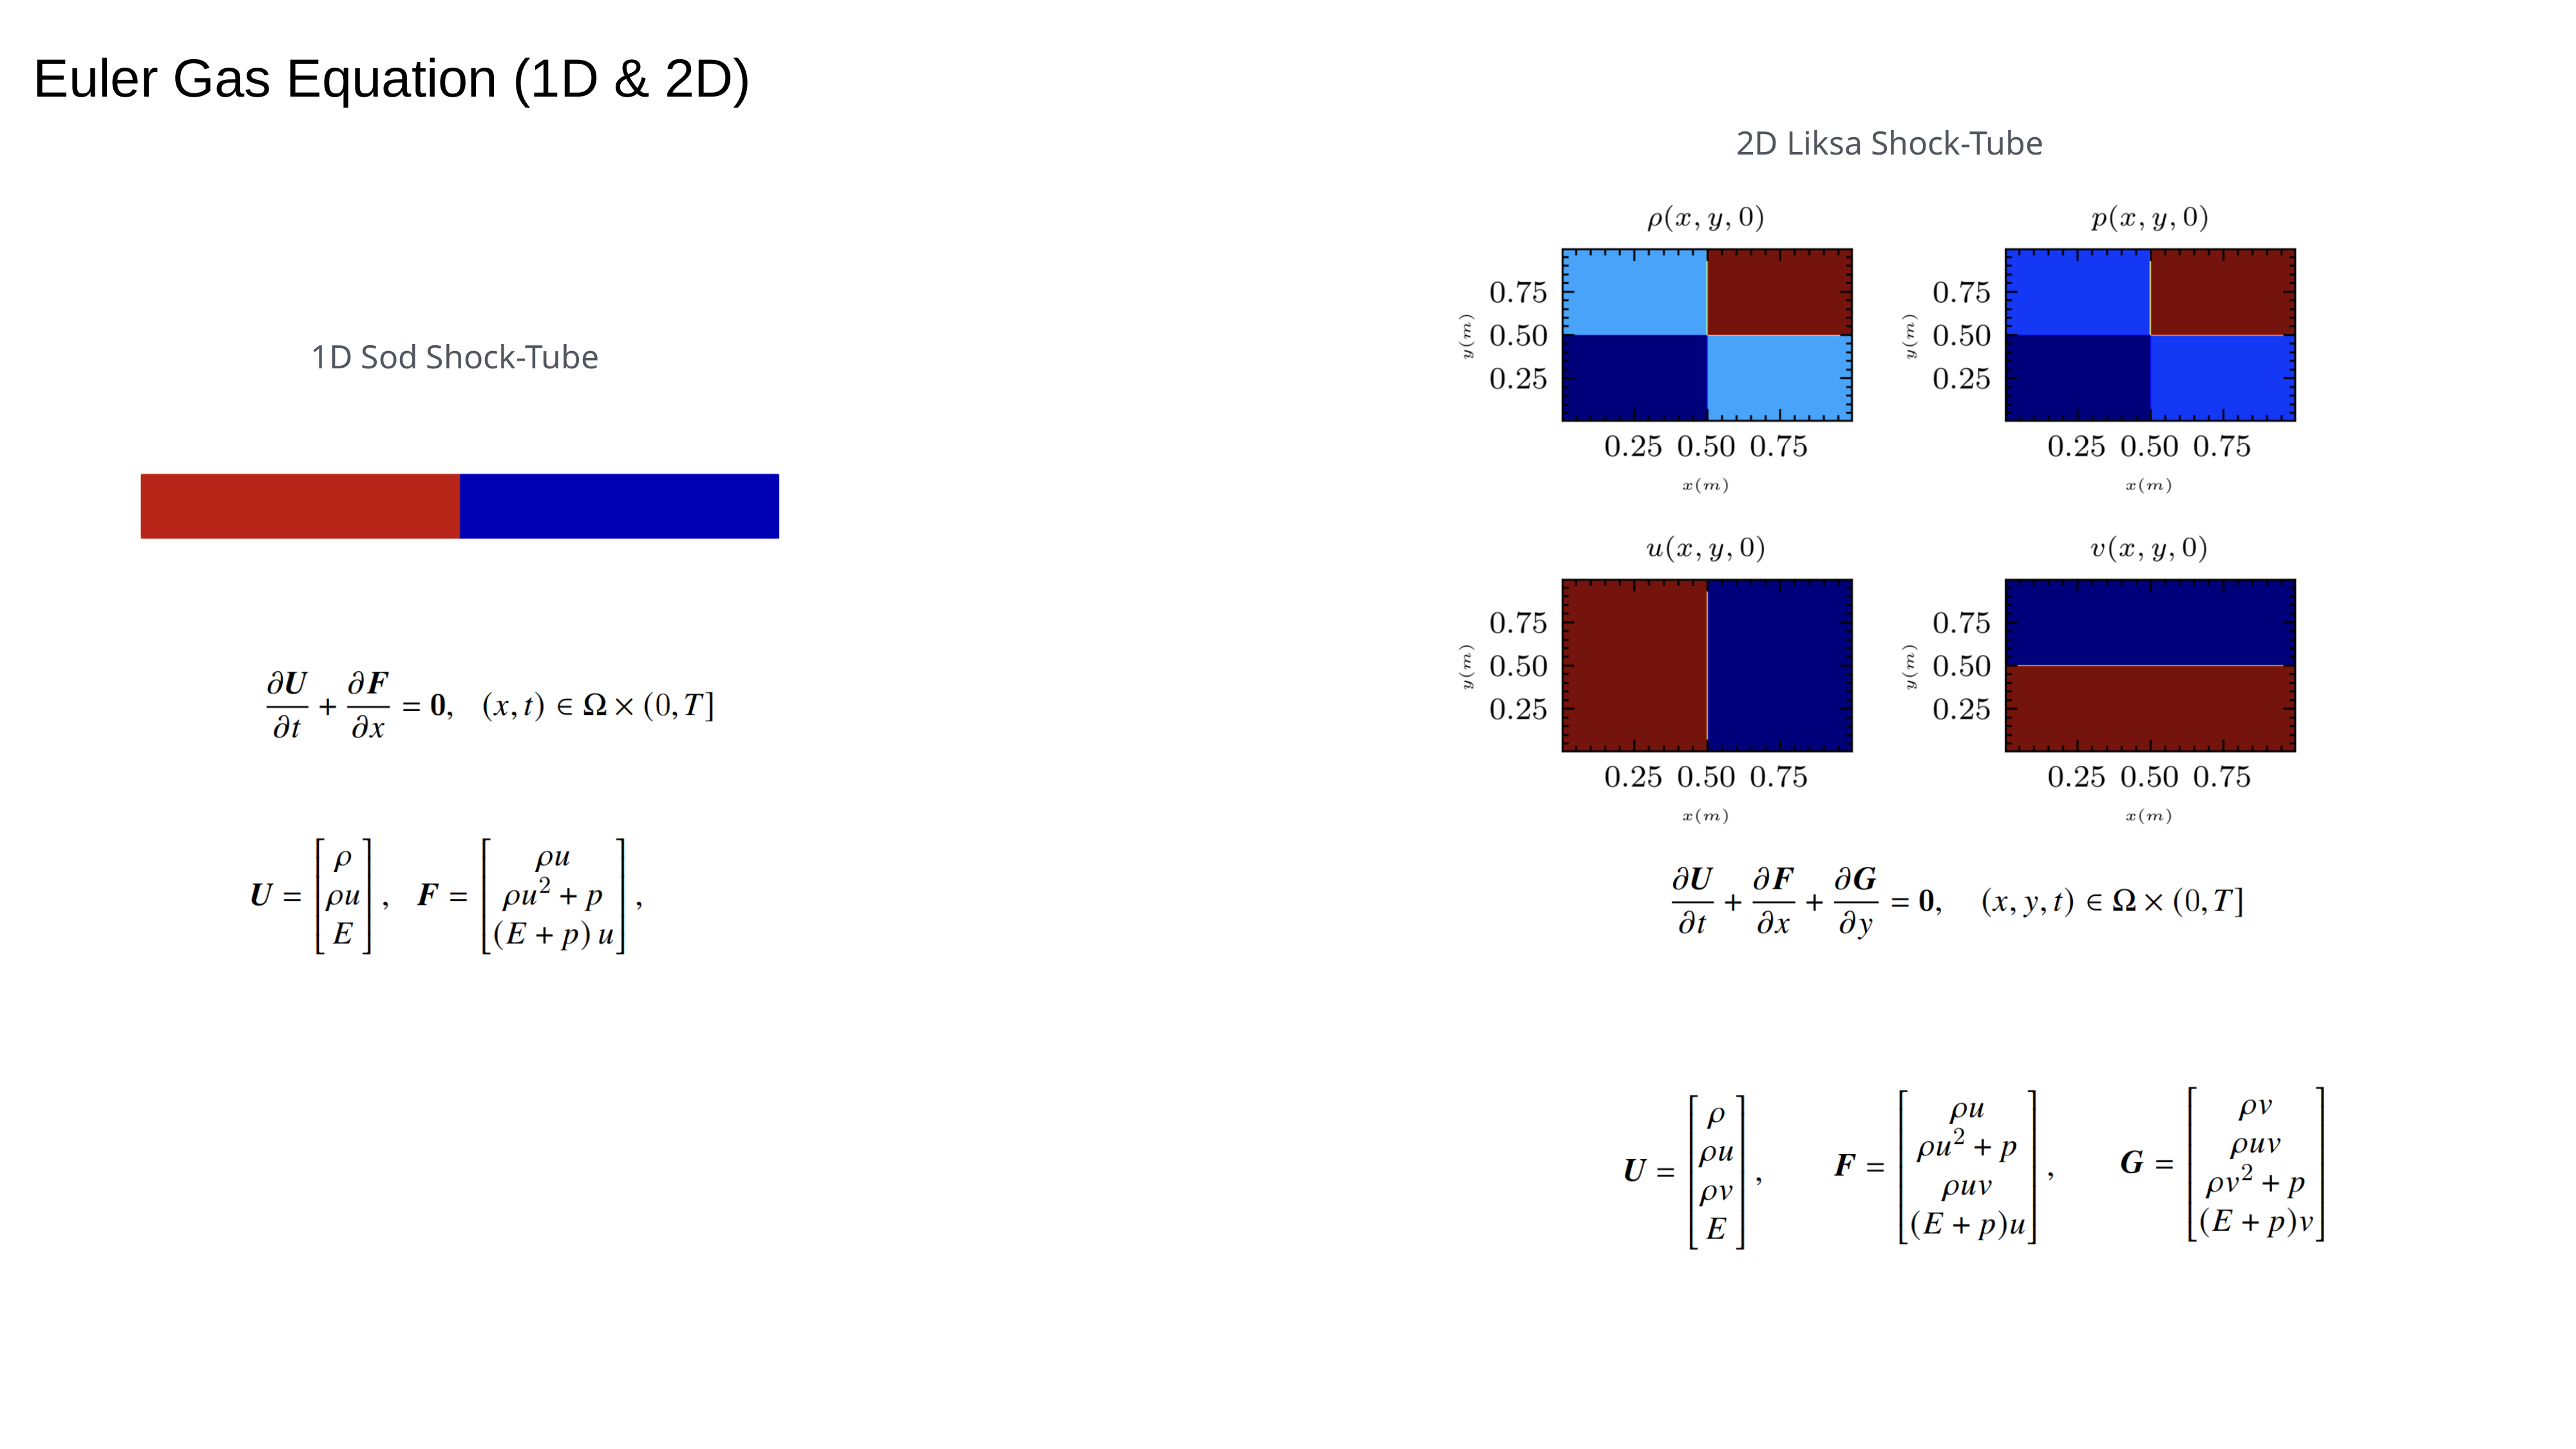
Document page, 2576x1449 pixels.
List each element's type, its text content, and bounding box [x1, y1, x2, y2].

picture [126, 450, 794, 565]
picture [1656, 849, 2264, 970]
picture [1828, 1078, 2062, 1256]
text_box Euler Gas Equation (1D & 2D) [28, 37, 772, 113]
picture [2108, 1077, 2345, 1257]
text_box 1D Sod Shock-Tube [305, 331, 647, 381]
picture [1602, 1076, 1781, 1258]
picture [1434, 174, 2355, 842]
picture [225, 815, 658, 983]
picture [251, 655, 739, 767]
text_box 2D Liksa Shock-Tube [1731, 117, 2110, 167]
